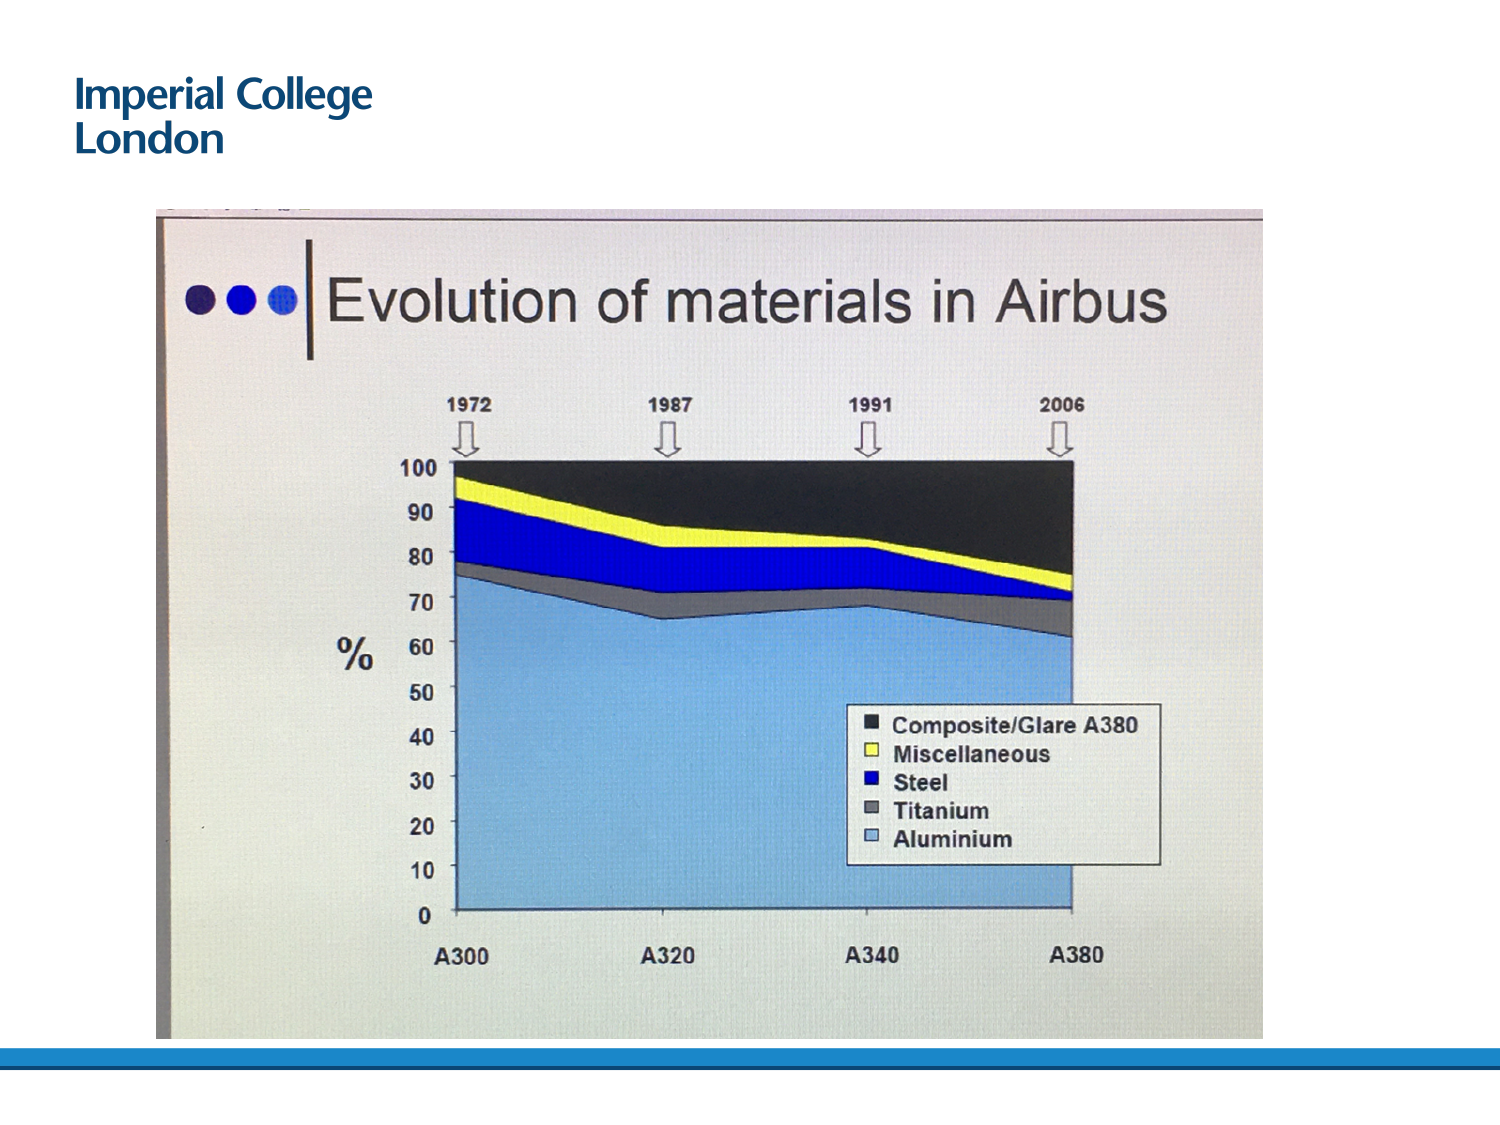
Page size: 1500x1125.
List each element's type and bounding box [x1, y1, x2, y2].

list [156, 208, 1264, 1039]
picture [0, 0, 1500, 1125]
